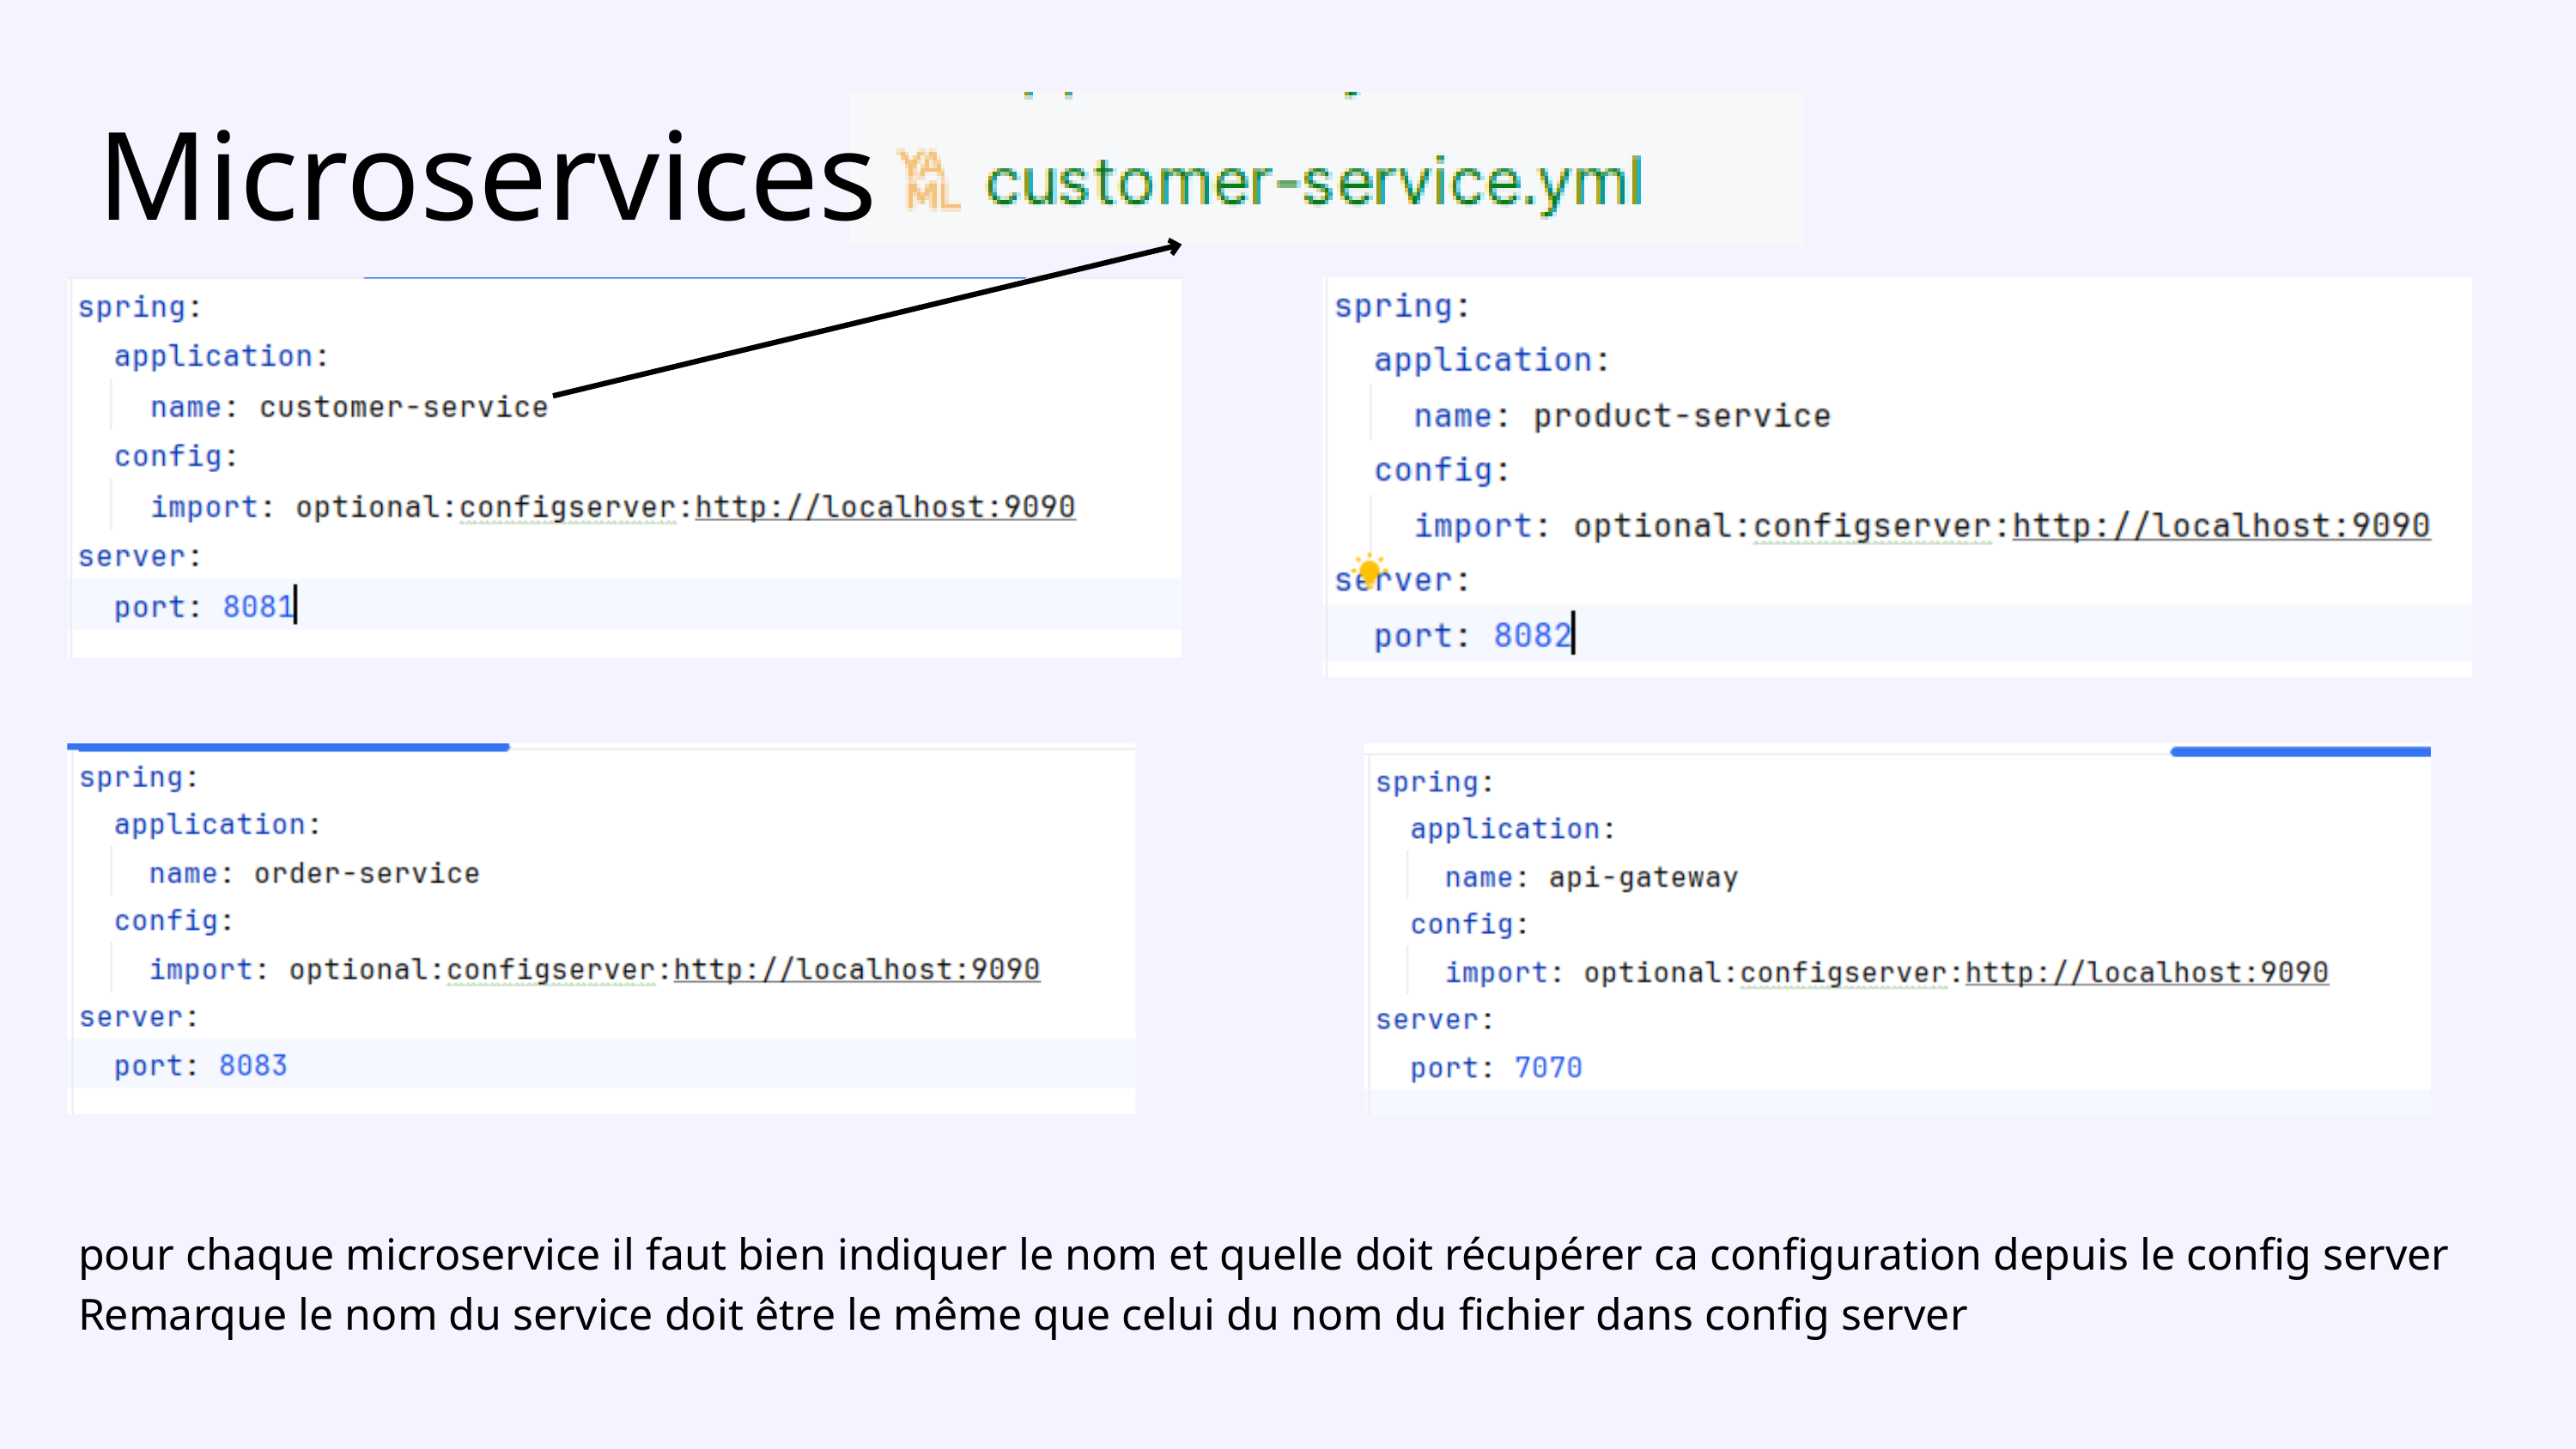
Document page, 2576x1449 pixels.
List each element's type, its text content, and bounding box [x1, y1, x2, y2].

text_box [67, 277, 1182, 658]
text_box Microservices [97, 98, 2002, 245]
text_box [849, 92, 1805, 98]
text_box pour chaque microservice il faut bien indiquer le nom et quelle doit récupérer ca configuration depuis le config server Remarque le nom du service doit être le même que celui du nom du fichier dans config server [78, 1218, 2576, 1339]
text_box [1322, 277, 2472, 677]
text_box [1364, 743, 2431, 1114]
text_box [67, 743, 1136, 1114]
